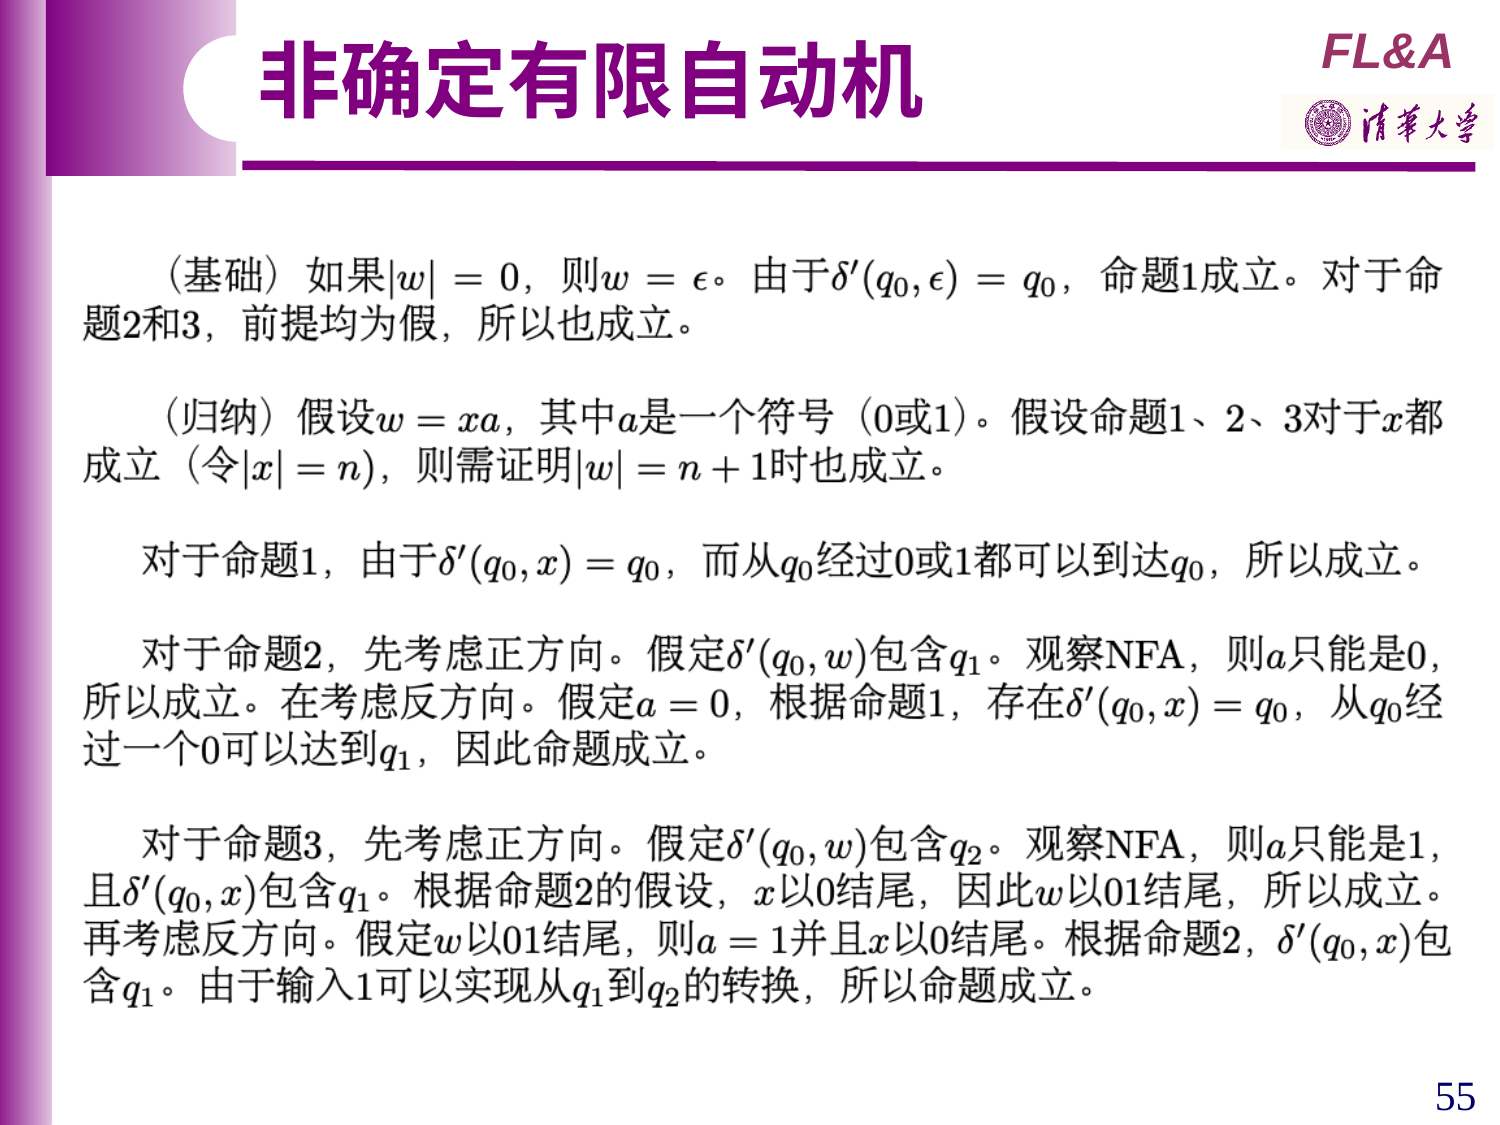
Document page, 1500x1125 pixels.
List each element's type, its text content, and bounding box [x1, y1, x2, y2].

picture [76, 243, 1470, 1013]
picture [1281, 94, 1495, 149]
text_box 55 [1411, 1061, 1500, 1125]
text_box 非确定有限自动机 [242, 32, 939, 137]
